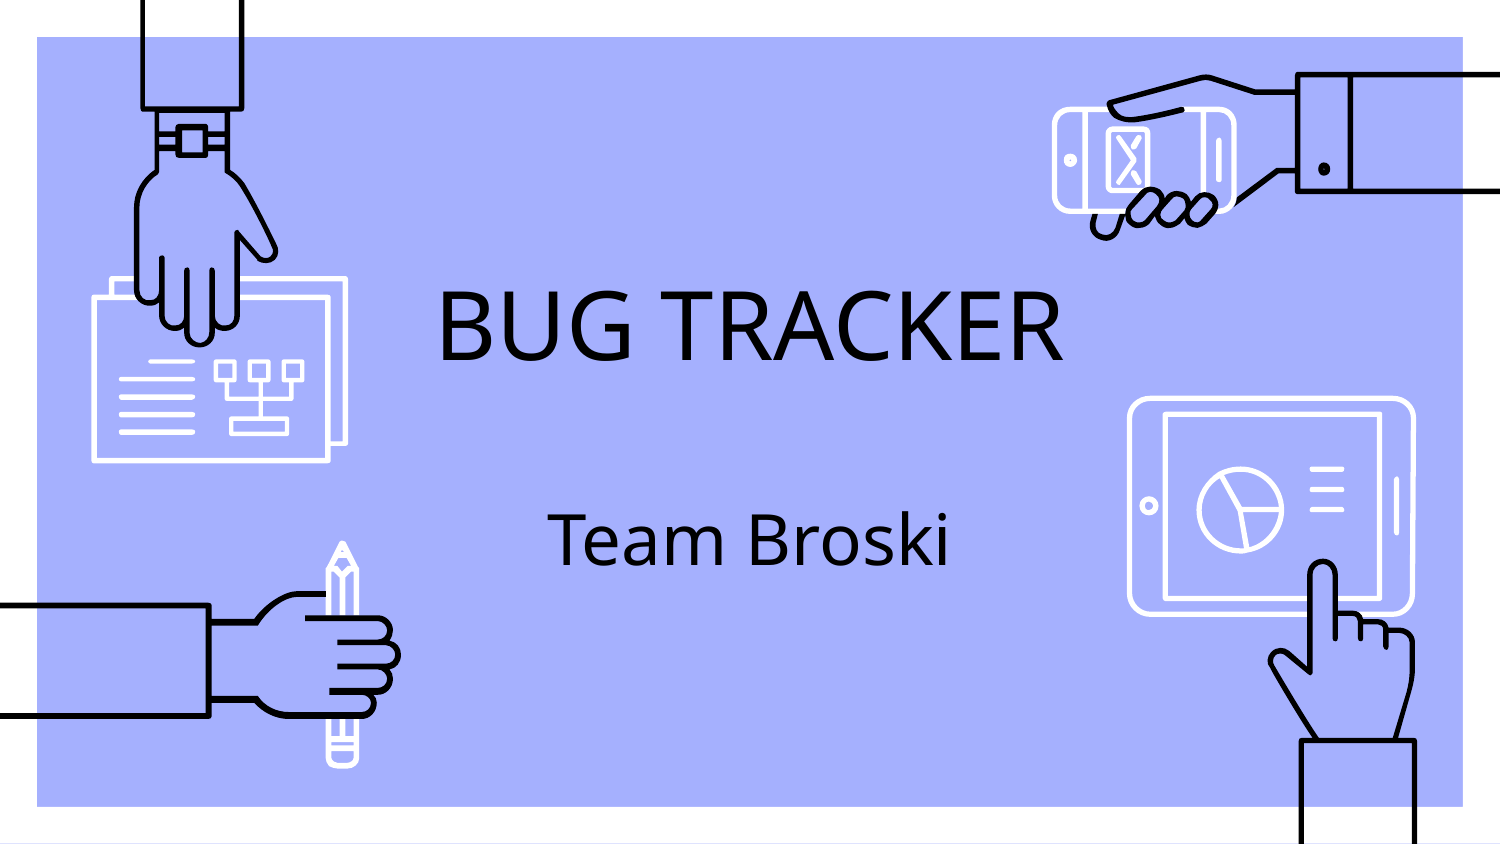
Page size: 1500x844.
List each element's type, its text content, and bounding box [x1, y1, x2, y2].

title BUG TRACKER Team Broski [348, 326, 1152, 517]
